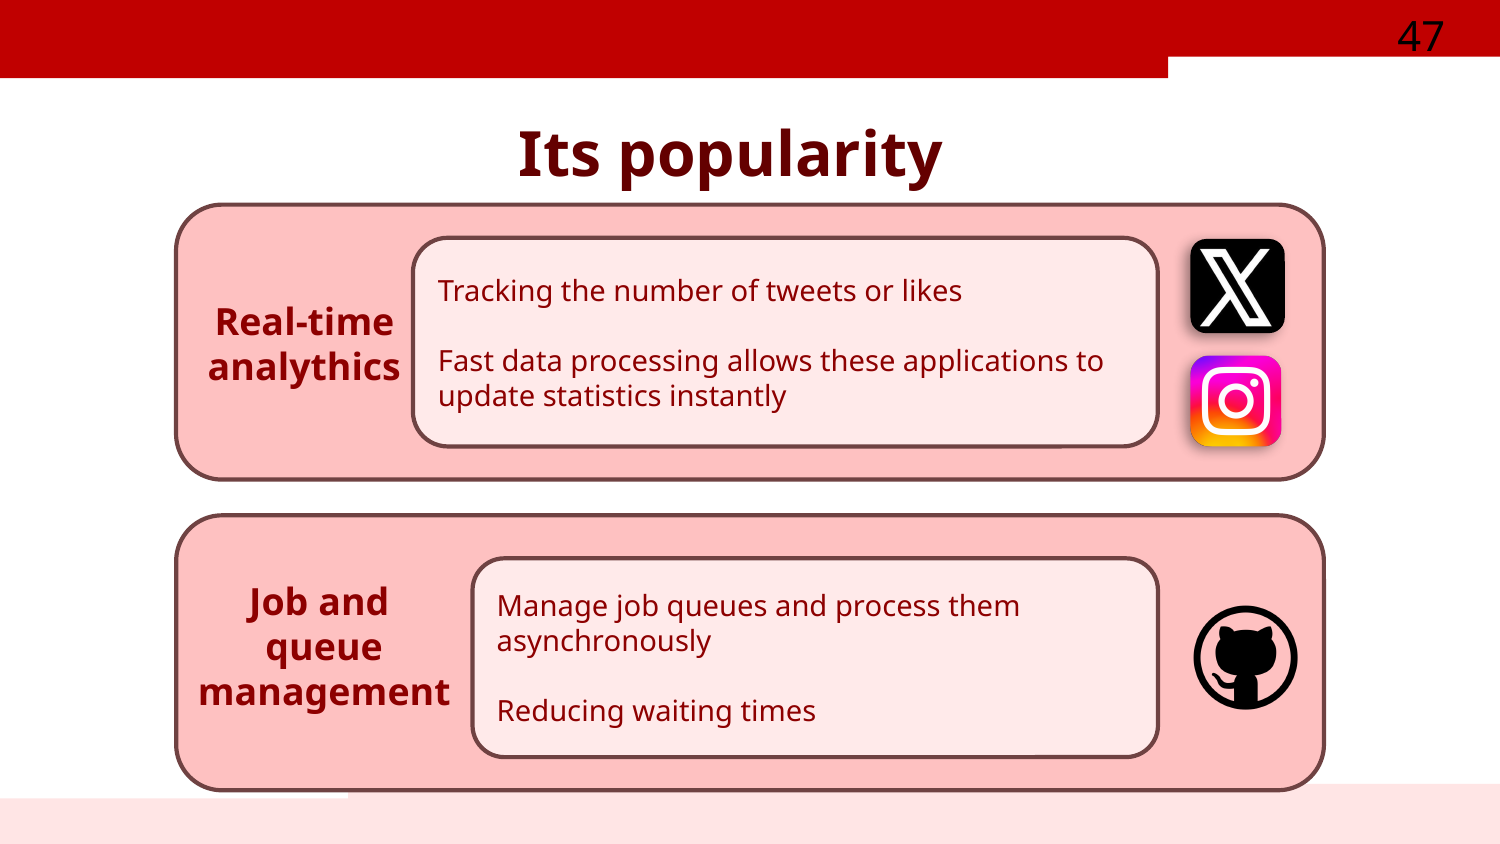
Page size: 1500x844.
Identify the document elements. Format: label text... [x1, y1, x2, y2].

picture [1190, 355, 1282, 447]
text_box Manage job queues and process them asynchronously Reducing waiting times [470, 556, 1161, 760]
text_box Its popularity [503, 142, 1101, 205]
text_box Tracking the number of tweets or likes Fast data processing allows these applications to update statistics instantly [410, 235, 1160, 449]
picture [1190, 238, 1286, 334]
slide_number 47 [1123, 15, 1461, 61]
text_box Job and queue management [162, 657, 470, 728]
text_box [174, 513, 1327, 793]
text_box Real-time analythics [190, 286, 410, 404]
picture [1190, 602, 1302, 713]
text_box [173, 202, 1326, 482]
